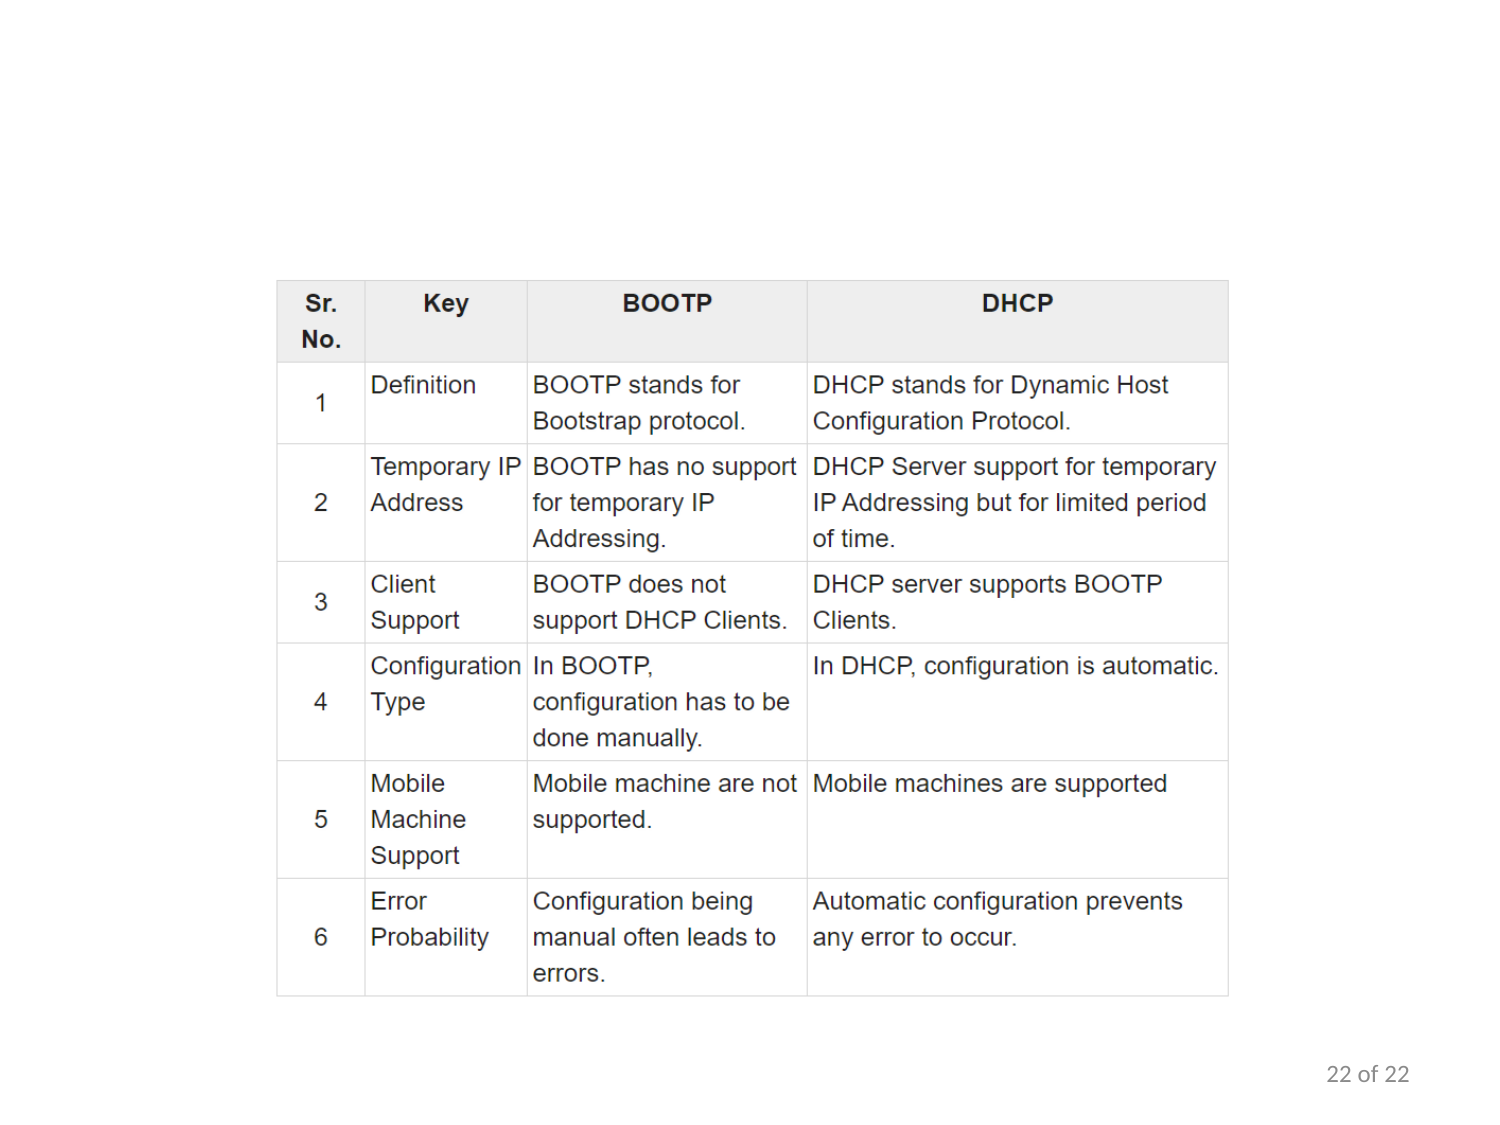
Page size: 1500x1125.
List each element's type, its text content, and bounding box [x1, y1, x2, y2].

slide_number 22 of 22 [1074, 1042, 1425, 1103]
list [268, 262, 1232, 1006]
